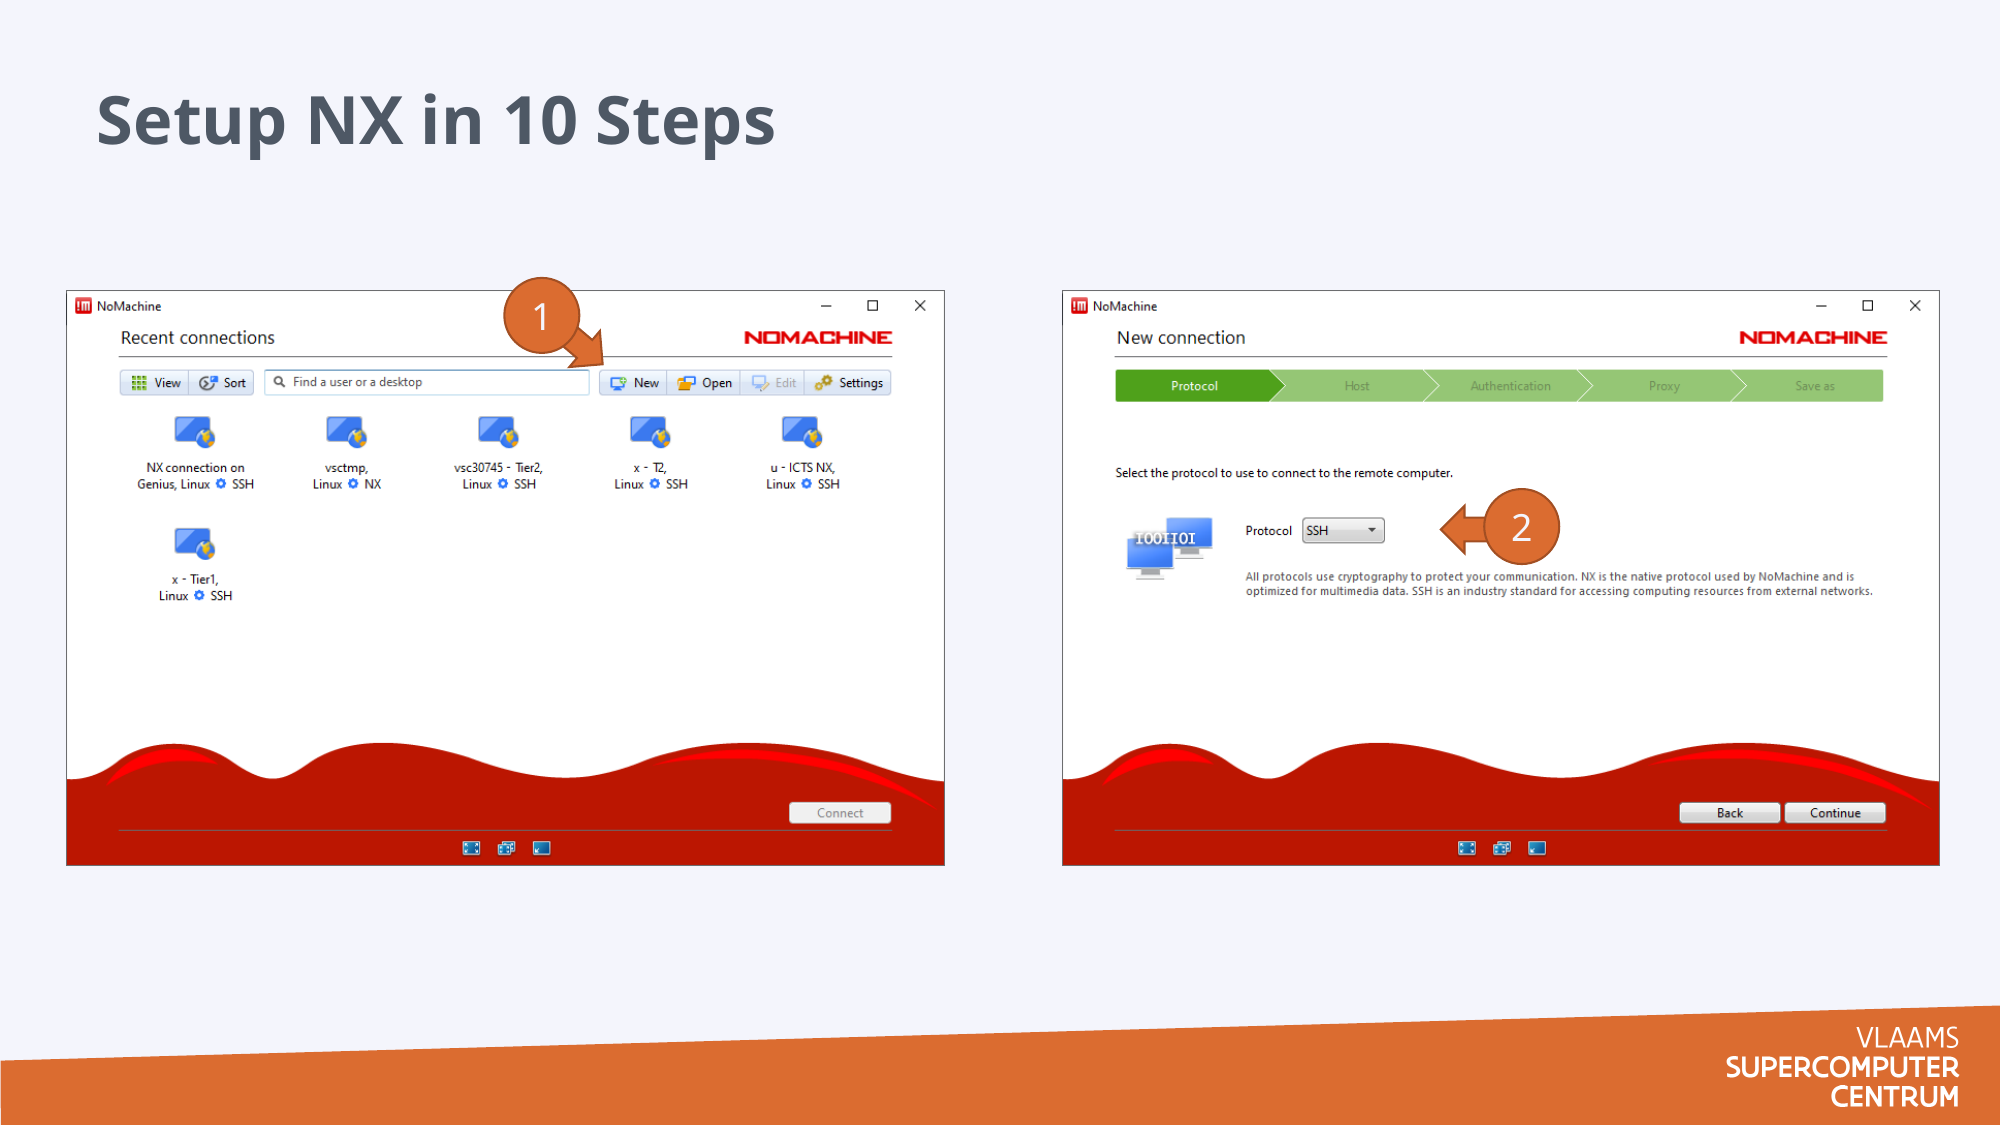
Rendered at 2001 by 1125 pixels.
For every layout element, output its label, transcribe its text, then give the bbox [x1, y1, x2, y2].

text_box Setup NX in 10 Steps [82, 70, 1248, 165]
picture [1725, 1021, 1960, 1117]
picture [1062, 290, 1940, 866]
picture [66, 290, 945, 866]
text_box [1440, 489, 1560, 565]
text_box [504, 277, 609, 372]
